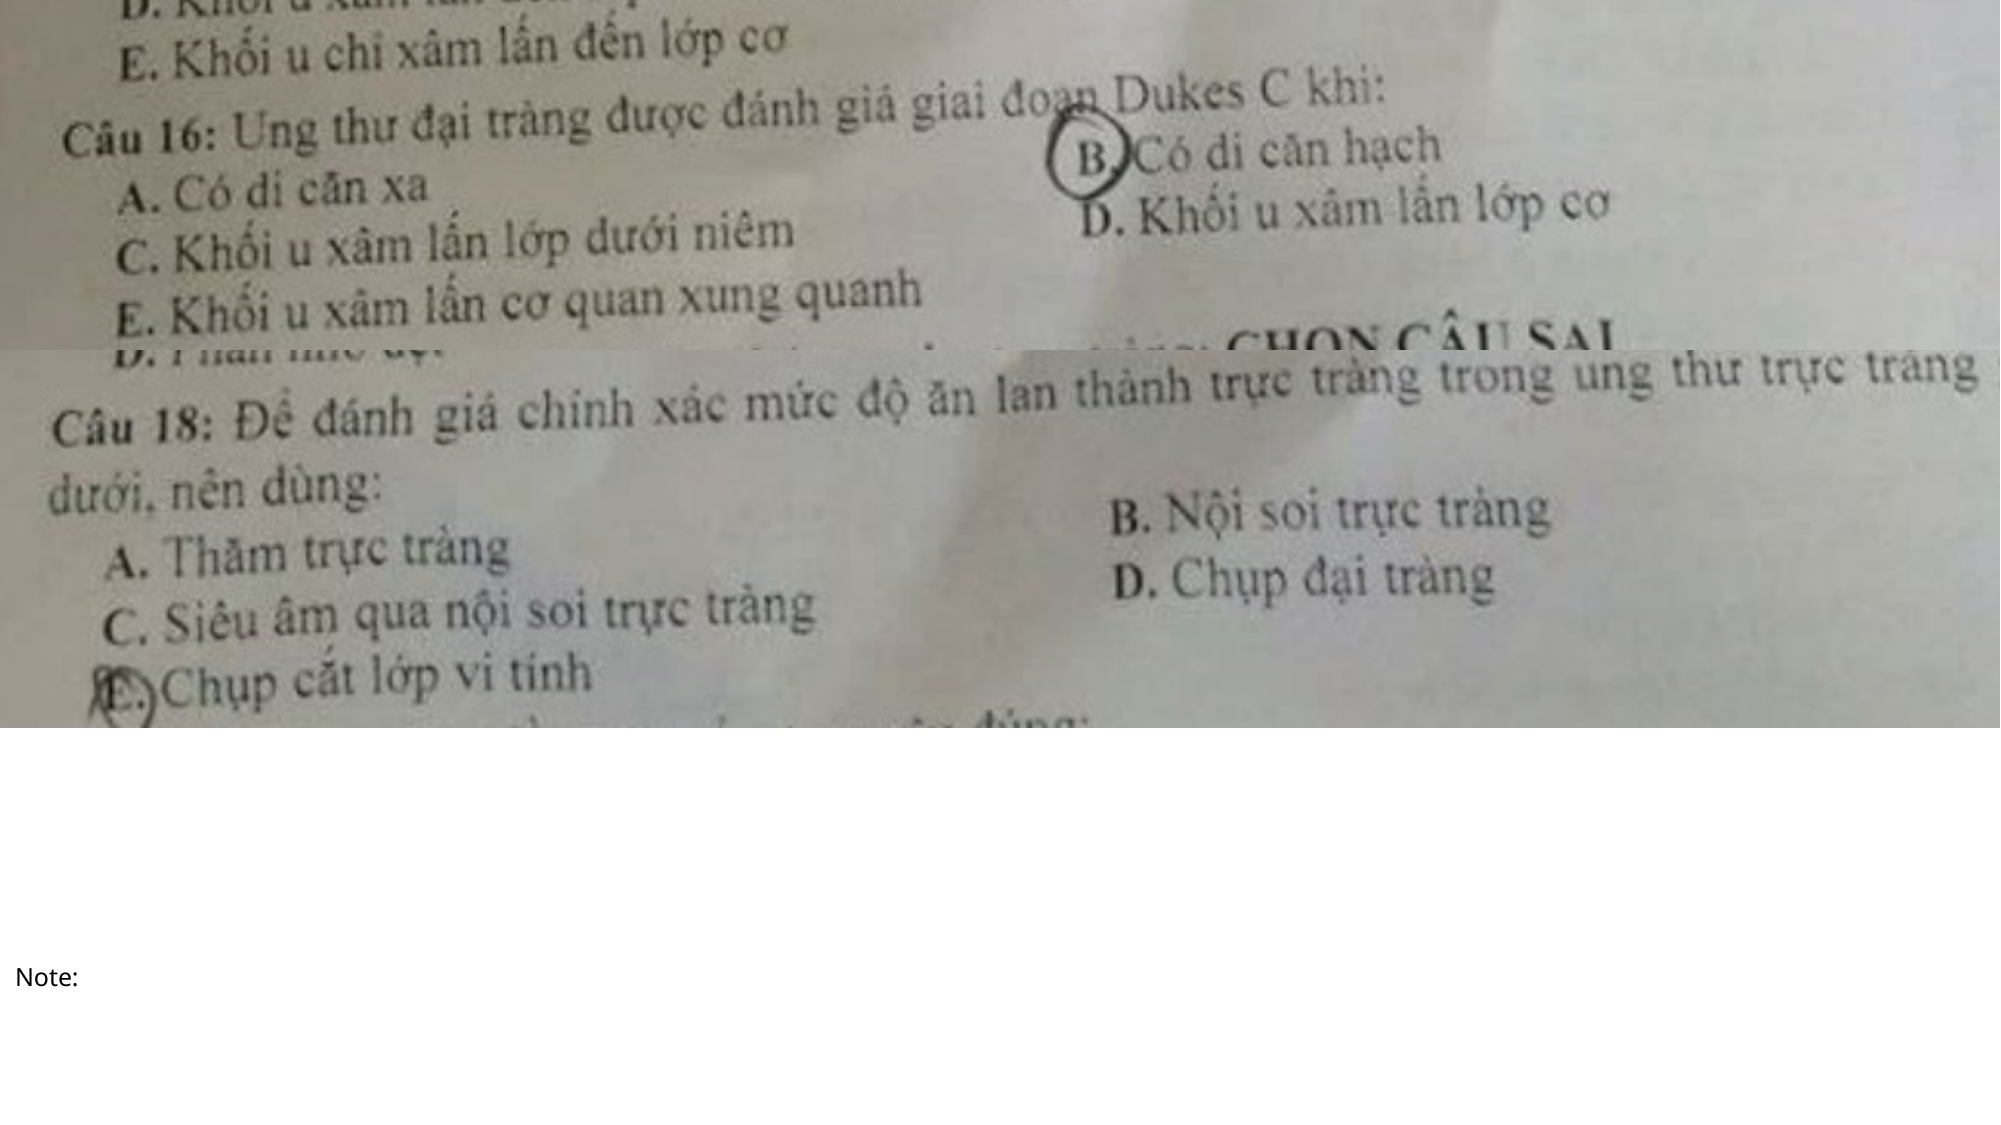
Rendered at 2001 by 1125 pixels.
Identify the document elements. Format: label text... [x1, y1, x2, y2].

picture [0, 0, 2000, 729]
title Note: [0, 831, 2000, 1125]
